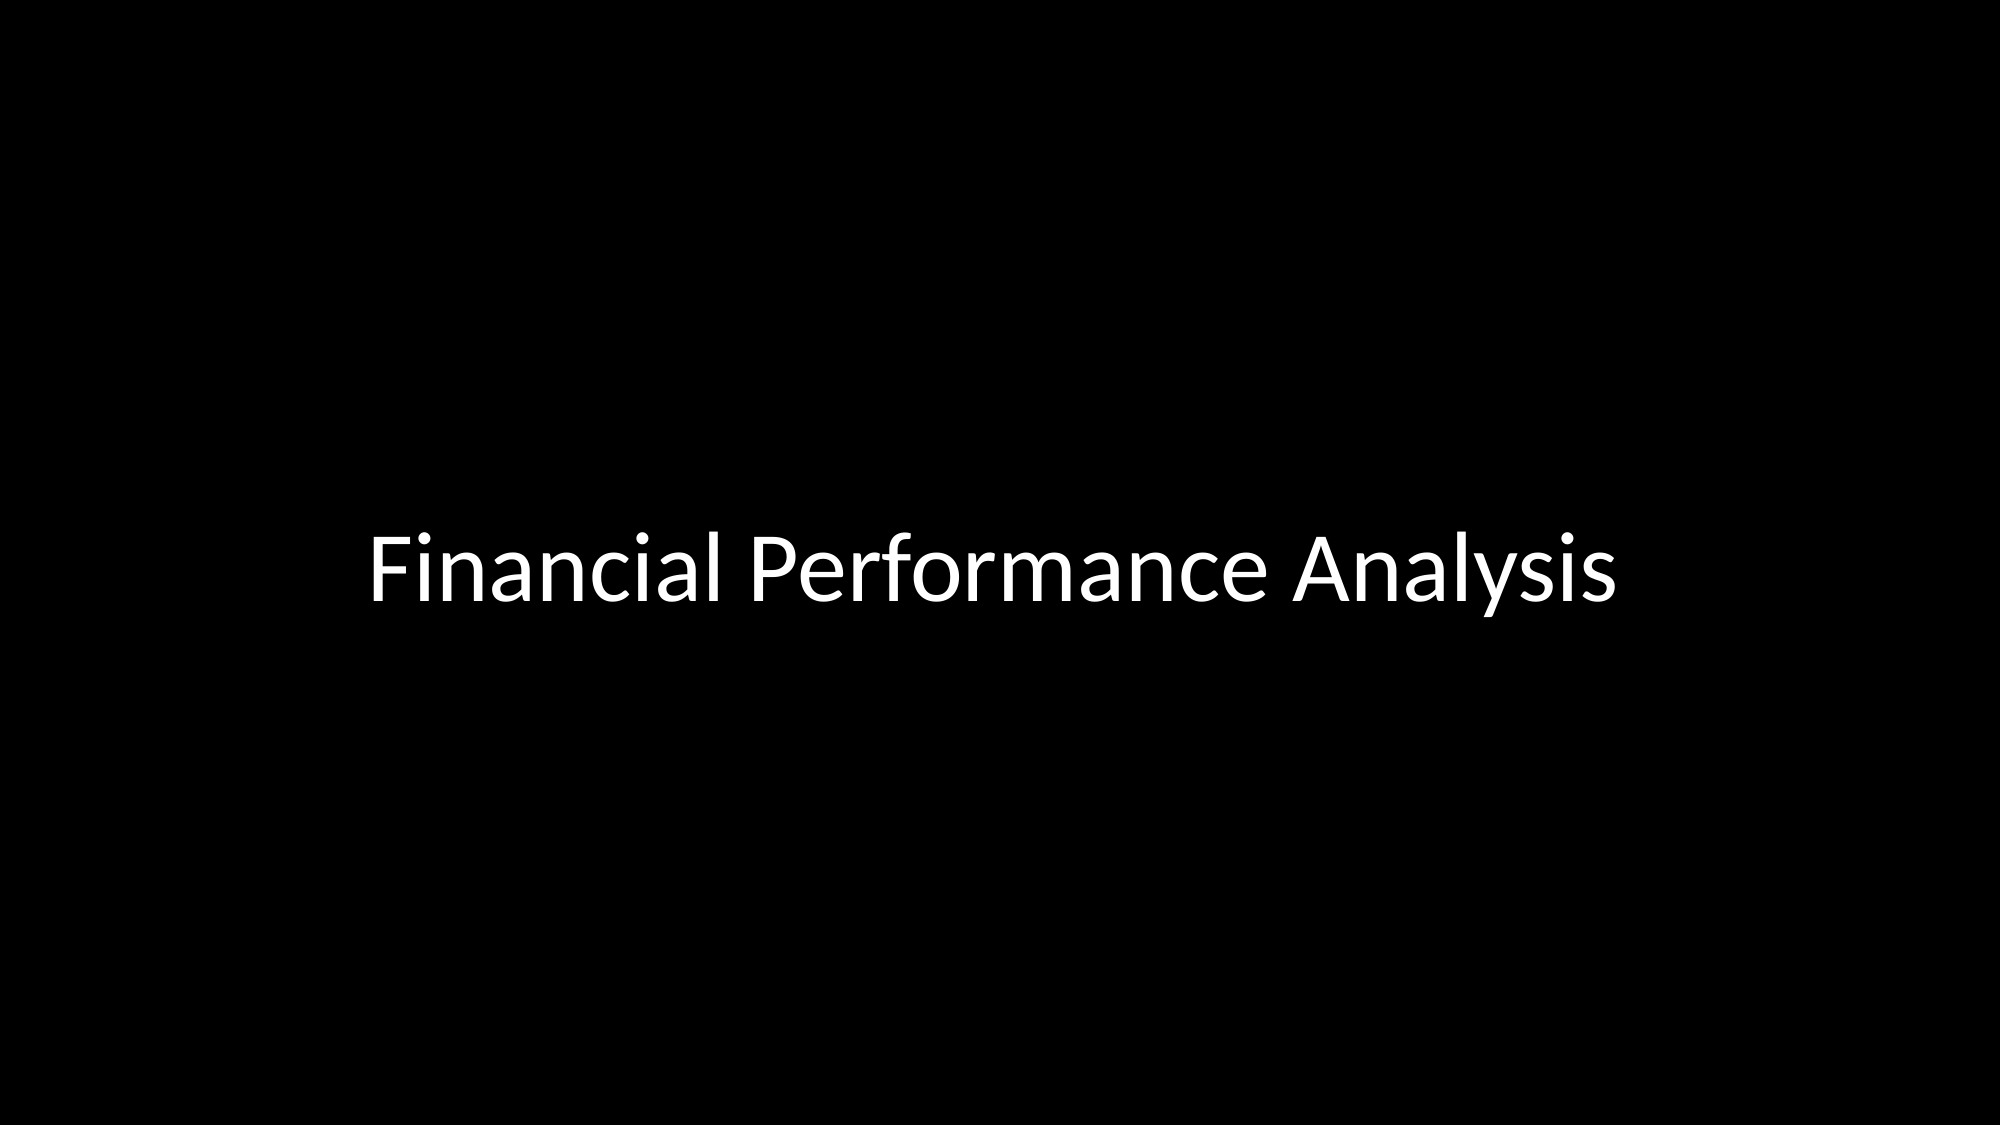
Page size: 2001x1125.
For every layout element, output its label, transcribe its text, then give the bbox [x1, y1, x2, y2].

text_box Financial Performance Analysis [352, 494, 1648, 630]
